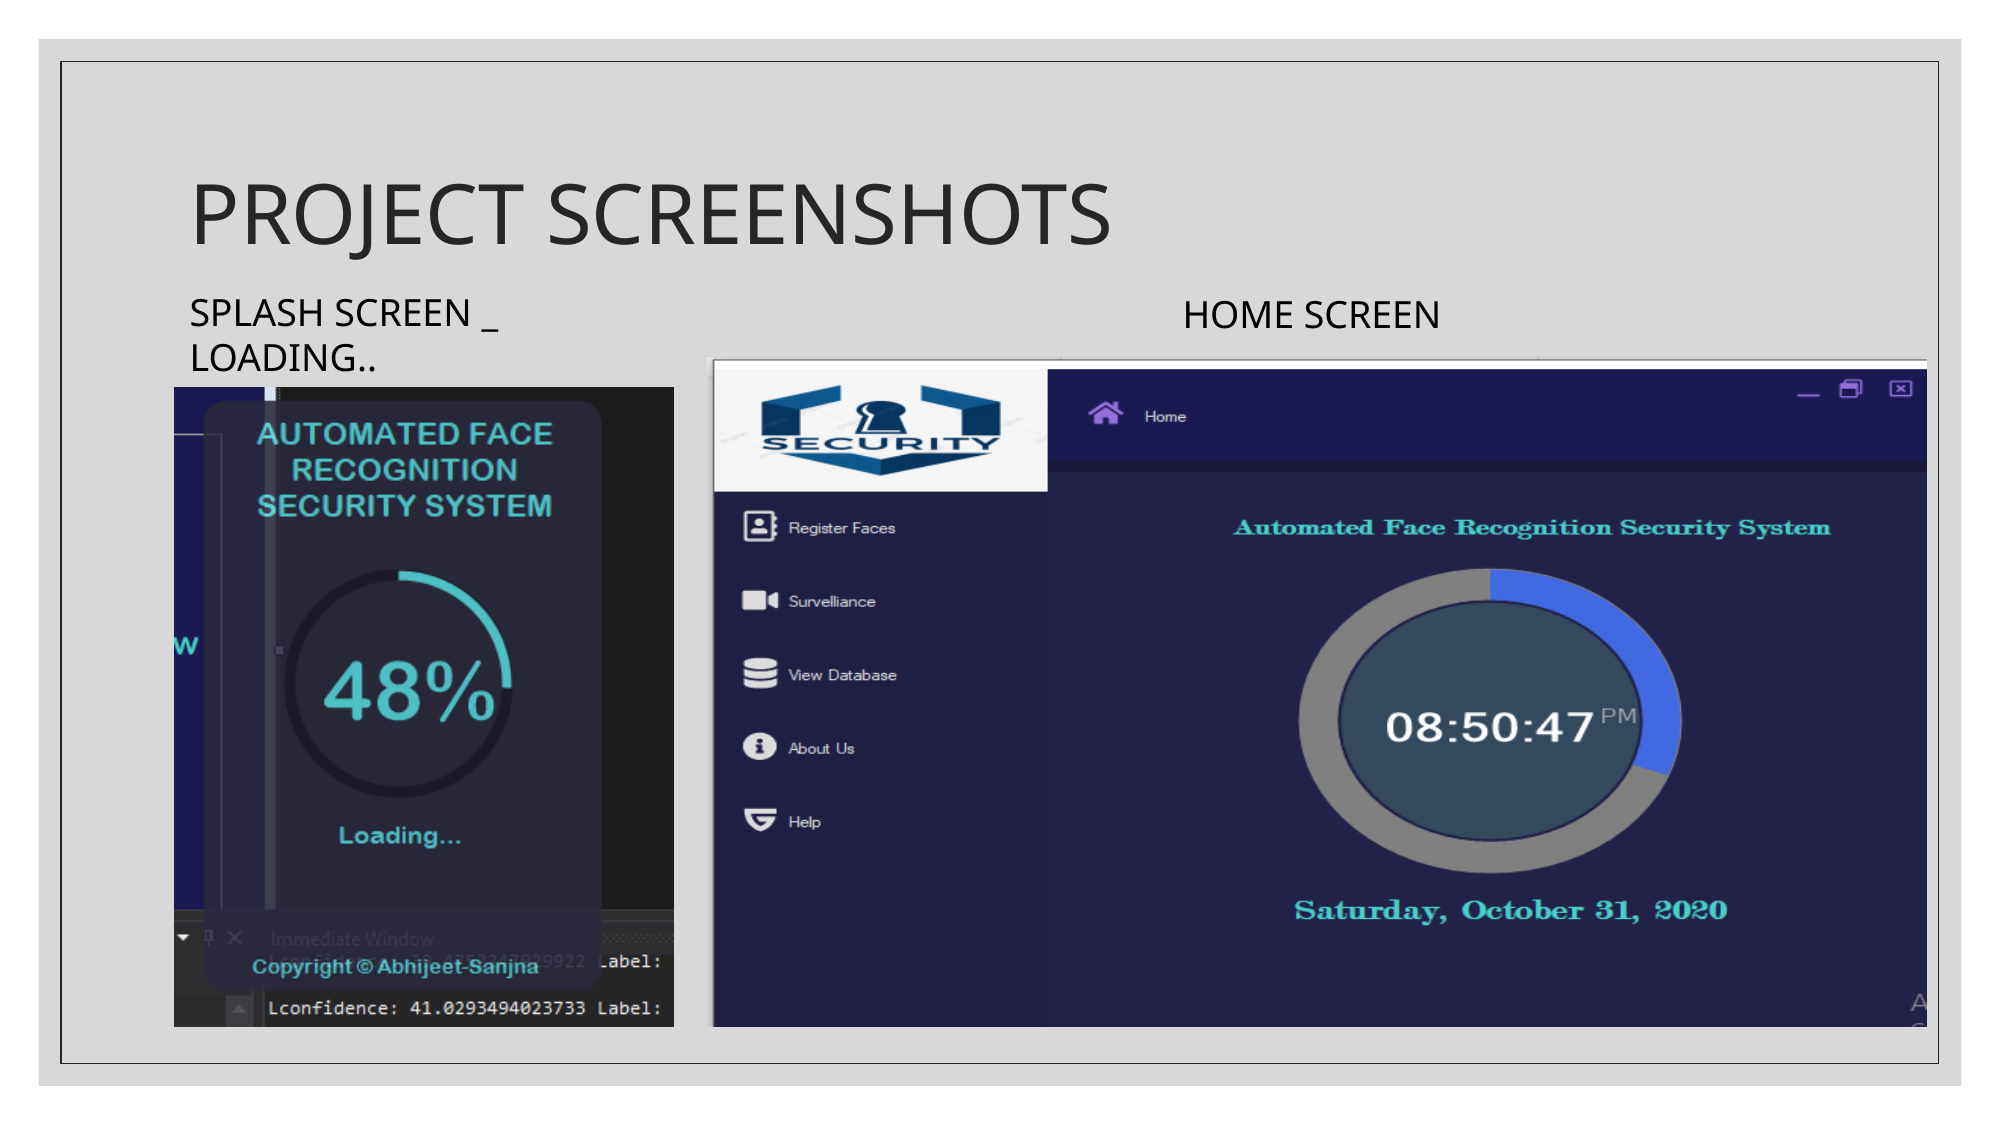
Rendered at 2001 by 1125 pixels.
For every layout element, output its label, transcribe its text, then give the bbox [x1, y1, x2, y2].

picture [174, 387, 674, 1027]
text_box SPLASH SCREEN _ LOADING.. [174, 281, 583, 385]
picture [707, 357, 1927, 1027]
title PROJECT SCREENSHOTS [174, 105, 1825, 331]
text_box HOME SCREEN [1167, 283, 1513, 344]
